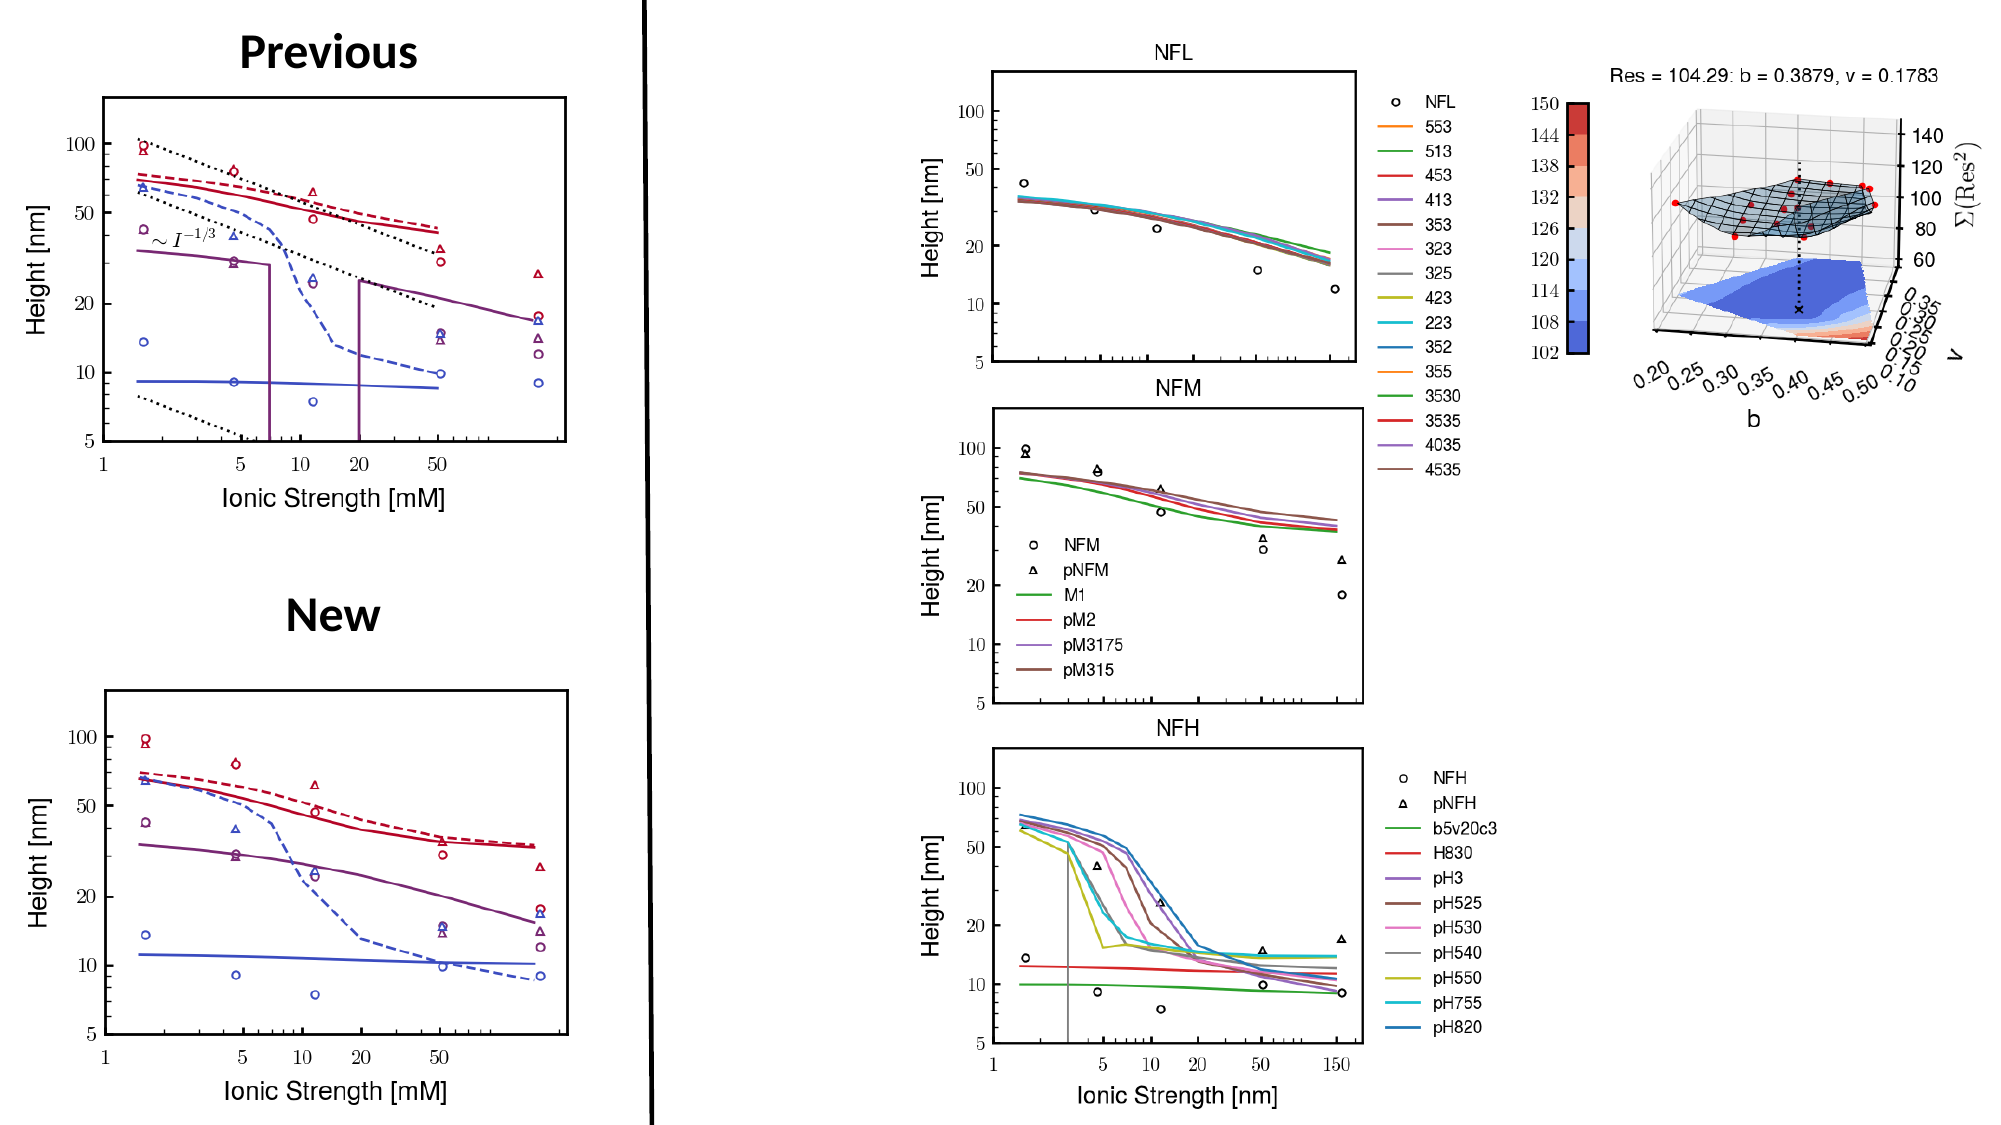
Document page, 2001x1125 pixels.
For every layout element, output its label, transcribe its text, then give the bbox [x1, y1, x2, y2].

picture [1520, 11, 1990, 444]
text_box Previous [89, 11, 569, 87]
picture [17, 87, 577, 521]
text_box New [179, 573, 487, 649]
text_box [644, 0, 652, 1125]
picture [913, 35, 1511, 1118]
picture [19, 679, 577, 1114]
